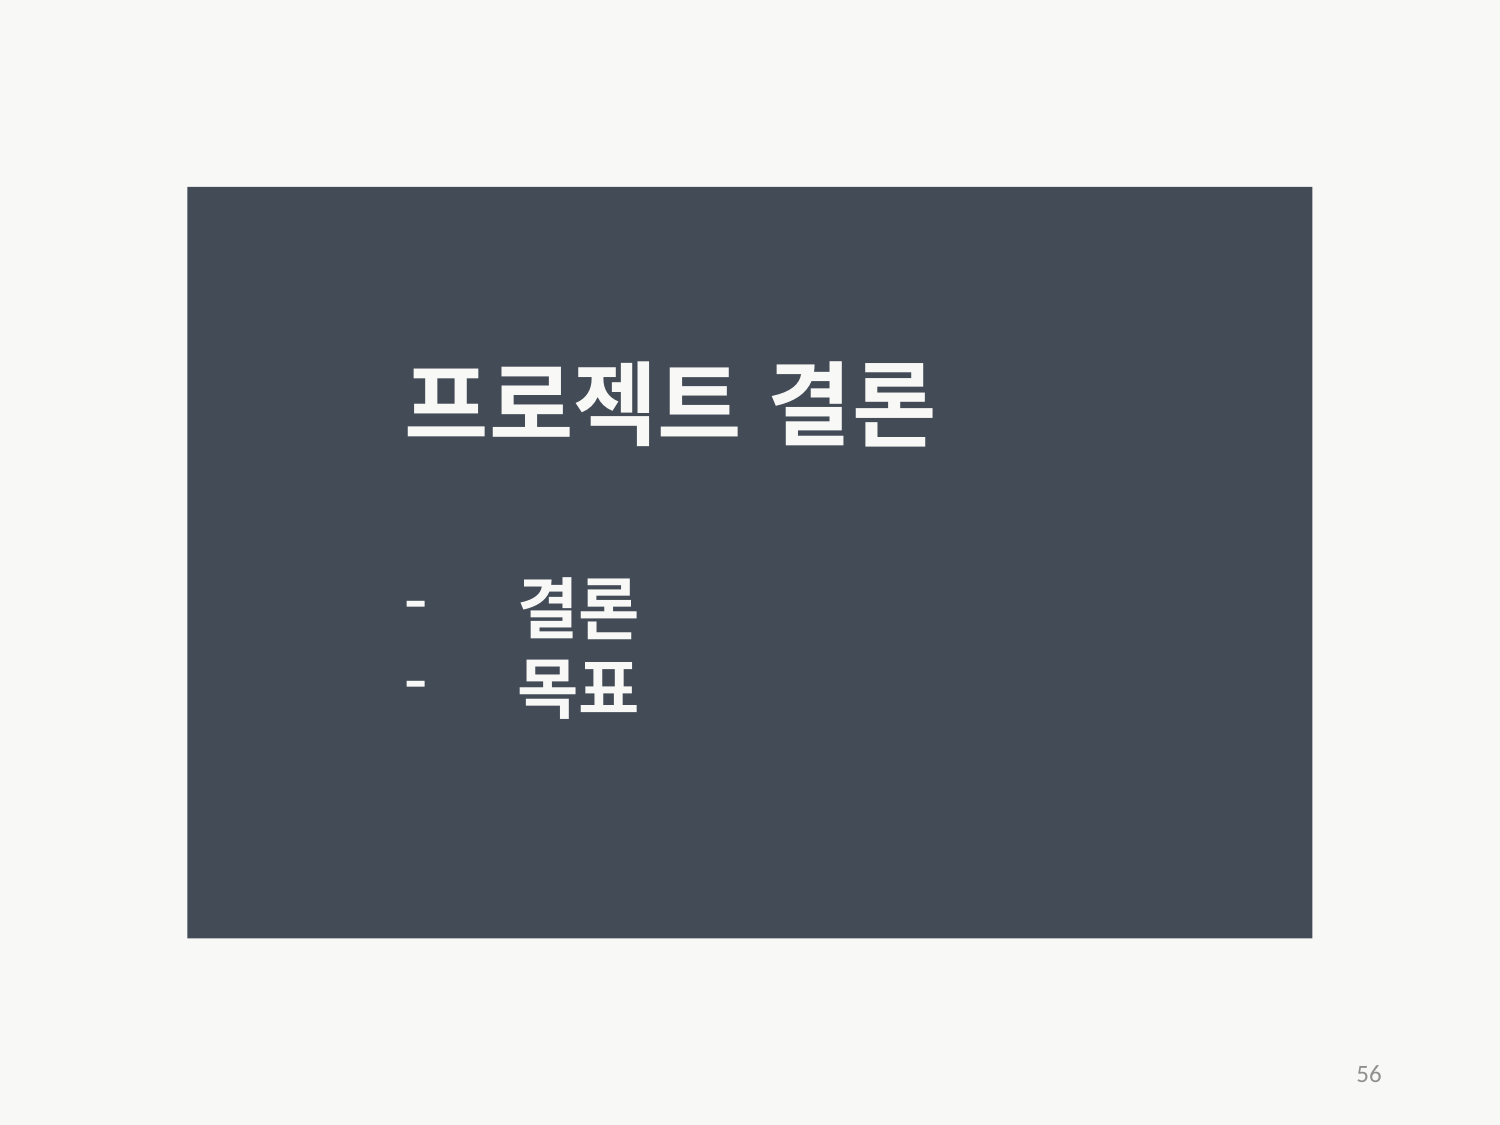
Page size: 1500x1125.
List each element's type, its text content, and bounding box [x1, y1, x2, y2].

text_box [186, 186, 1313, 939]
slide_number 56 [1059, 1042, 1397, 1103]
text_box 프로젝트 결론 결론 목표 [389, 339, 1109, 735]
